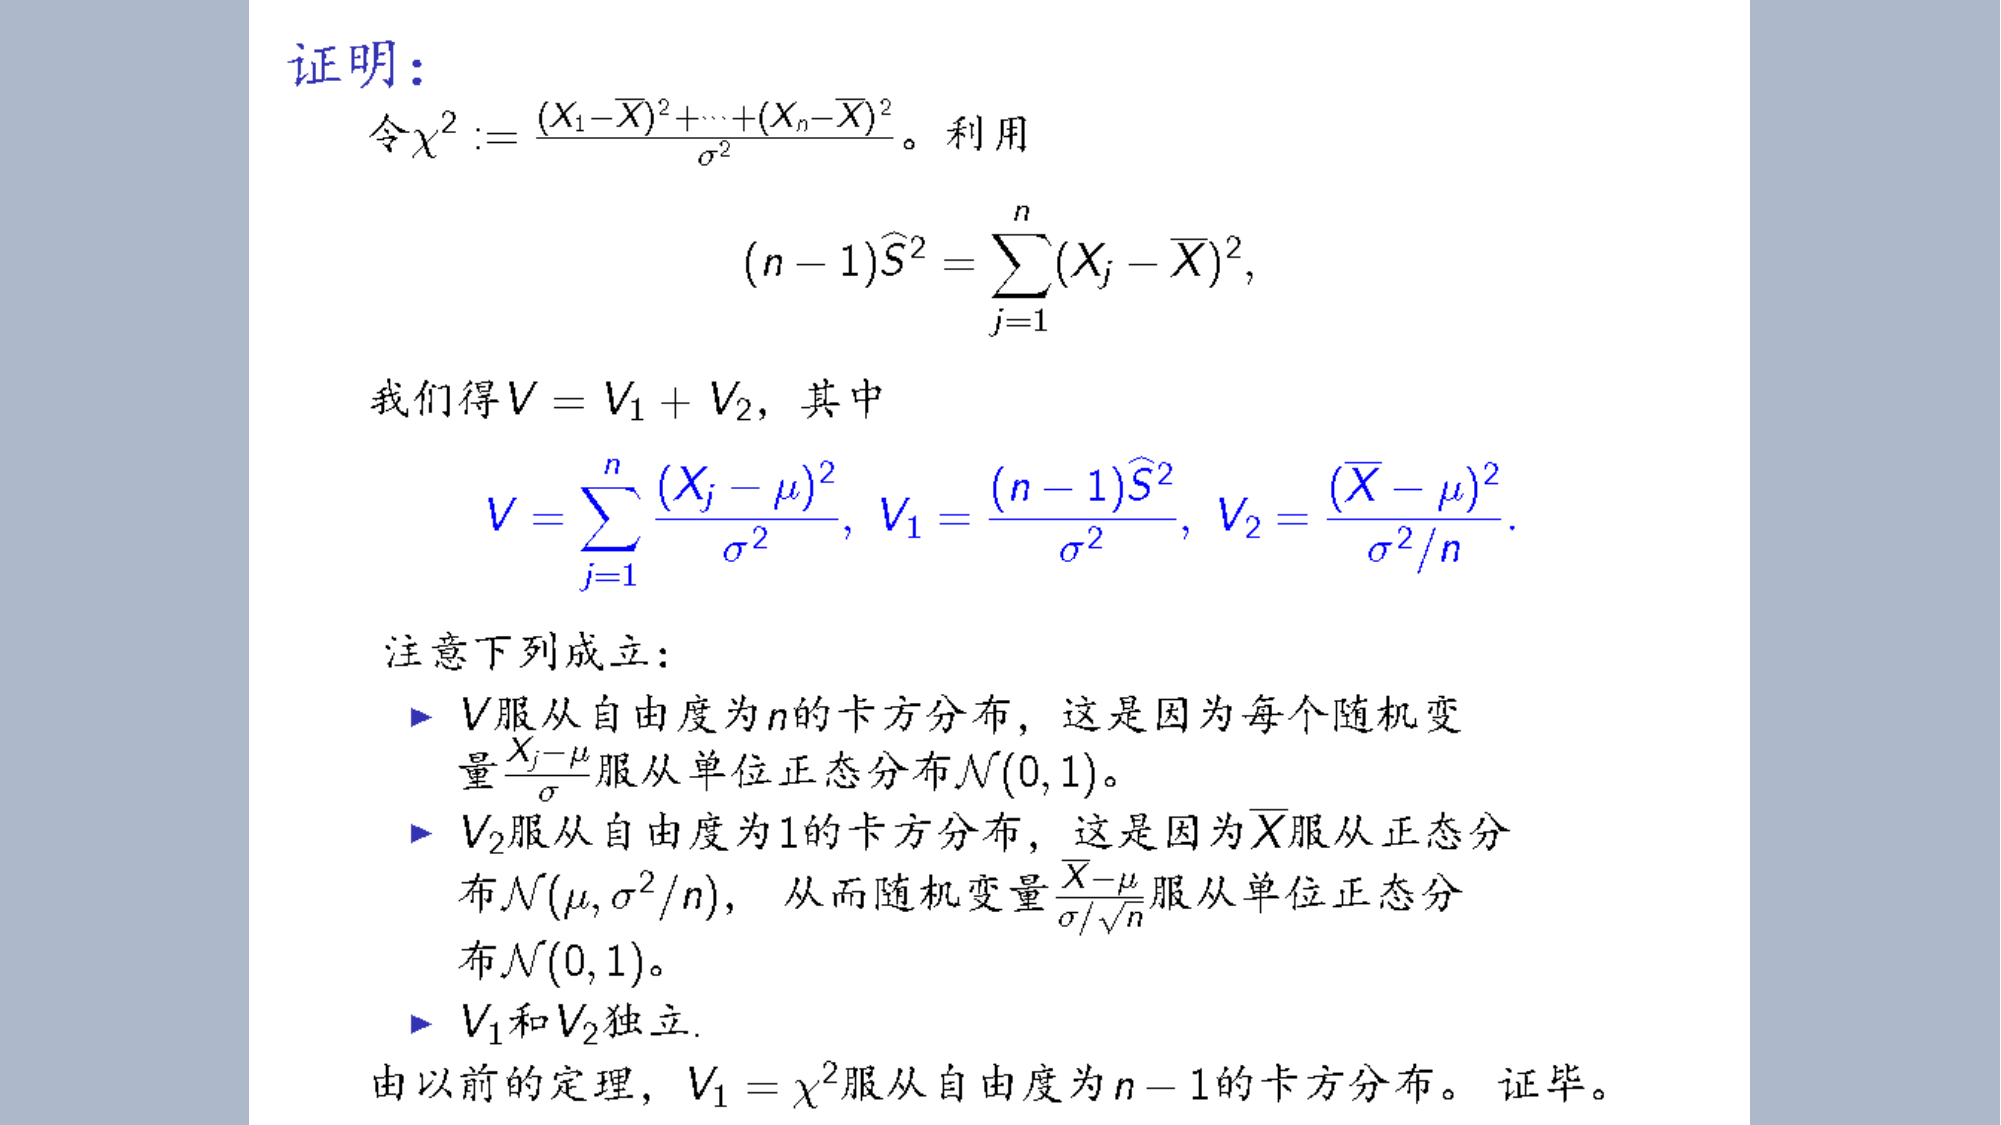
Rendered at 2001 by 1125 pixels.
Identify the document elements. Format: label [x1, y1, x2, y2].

picture [249, 0, 1750, 1125]
